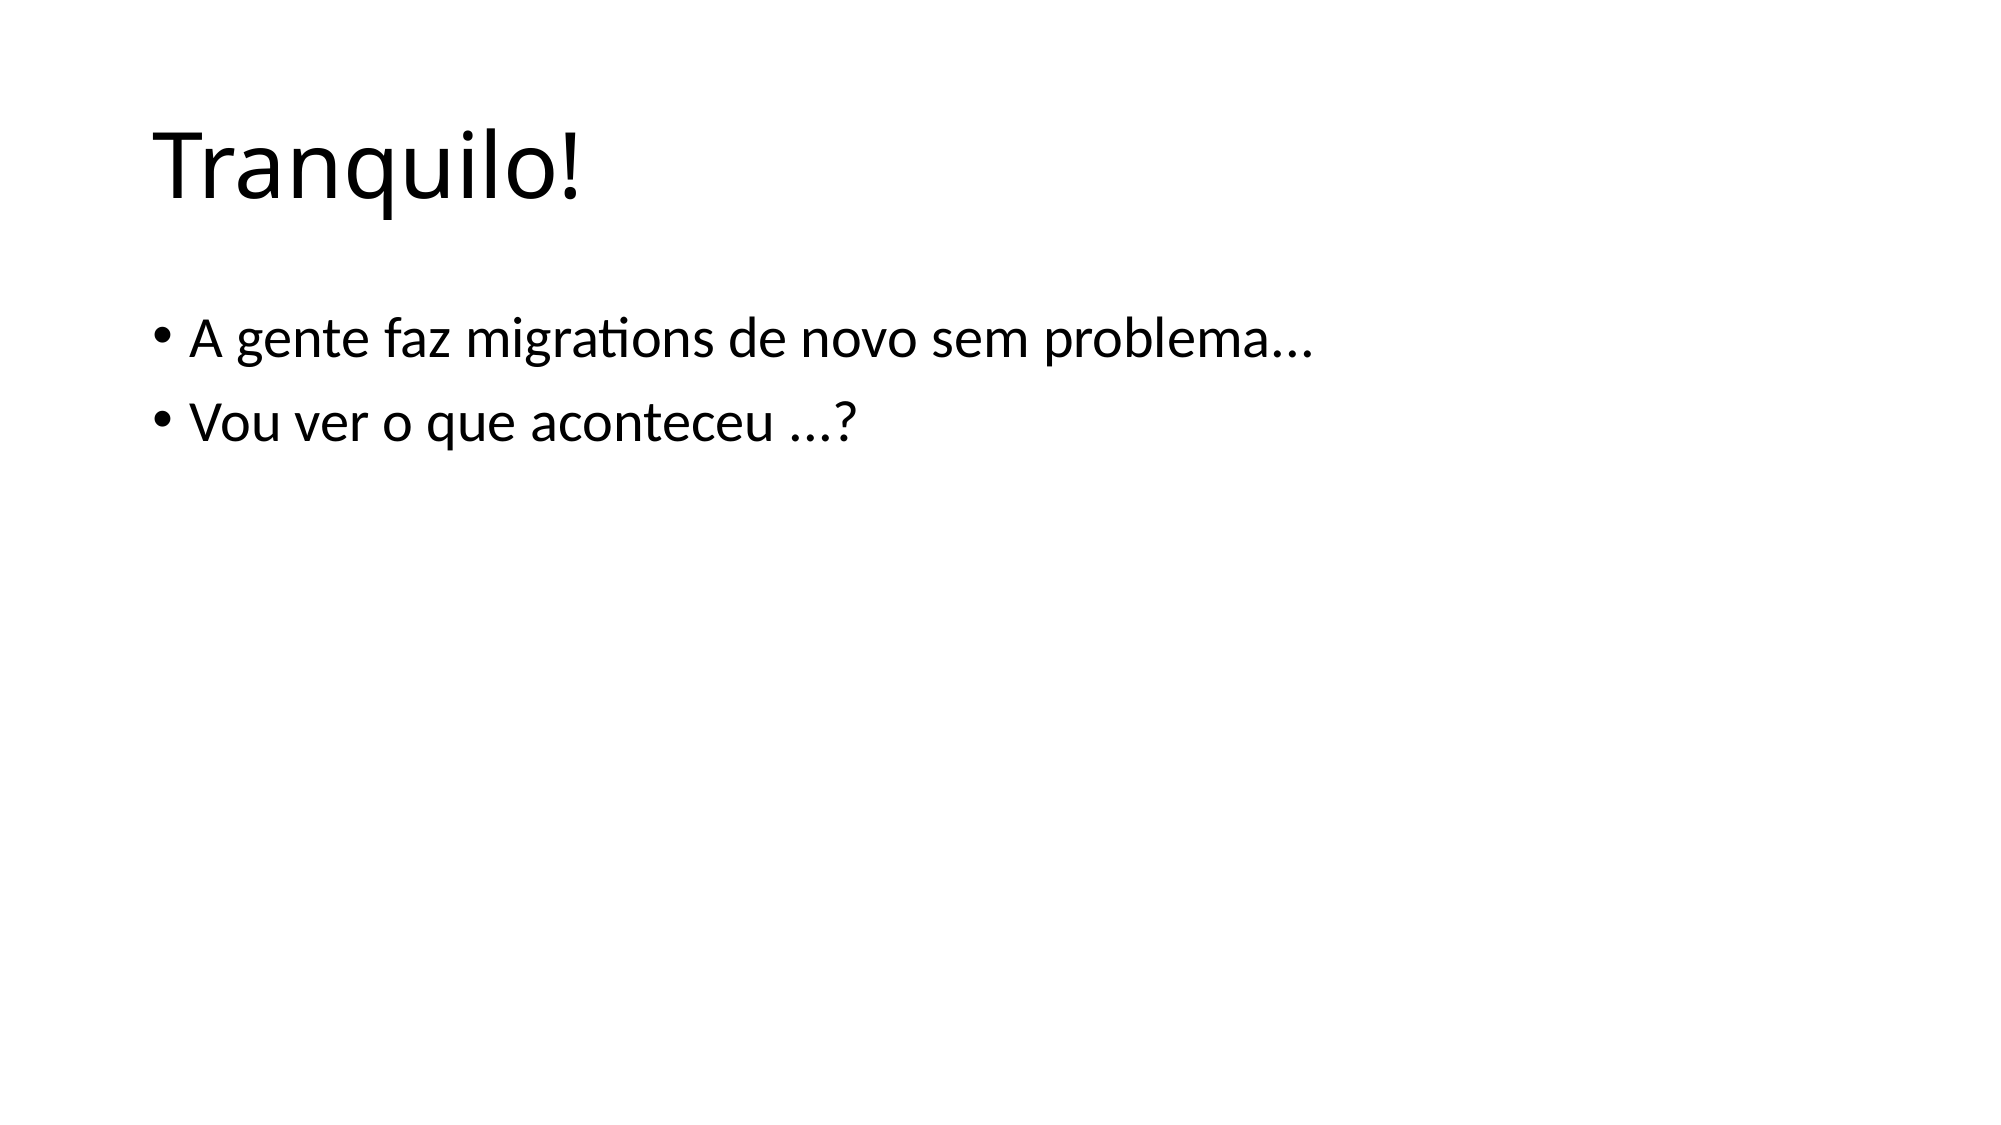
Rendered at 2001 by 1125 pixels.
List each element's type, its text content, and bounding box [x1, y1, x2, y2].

list A gente faz migrations de novo sem problema... Vou ver o que aconteceu ...? [137, 299, 1863, 1014]
title Tranquilo! [137, 59, 1863, 278]
